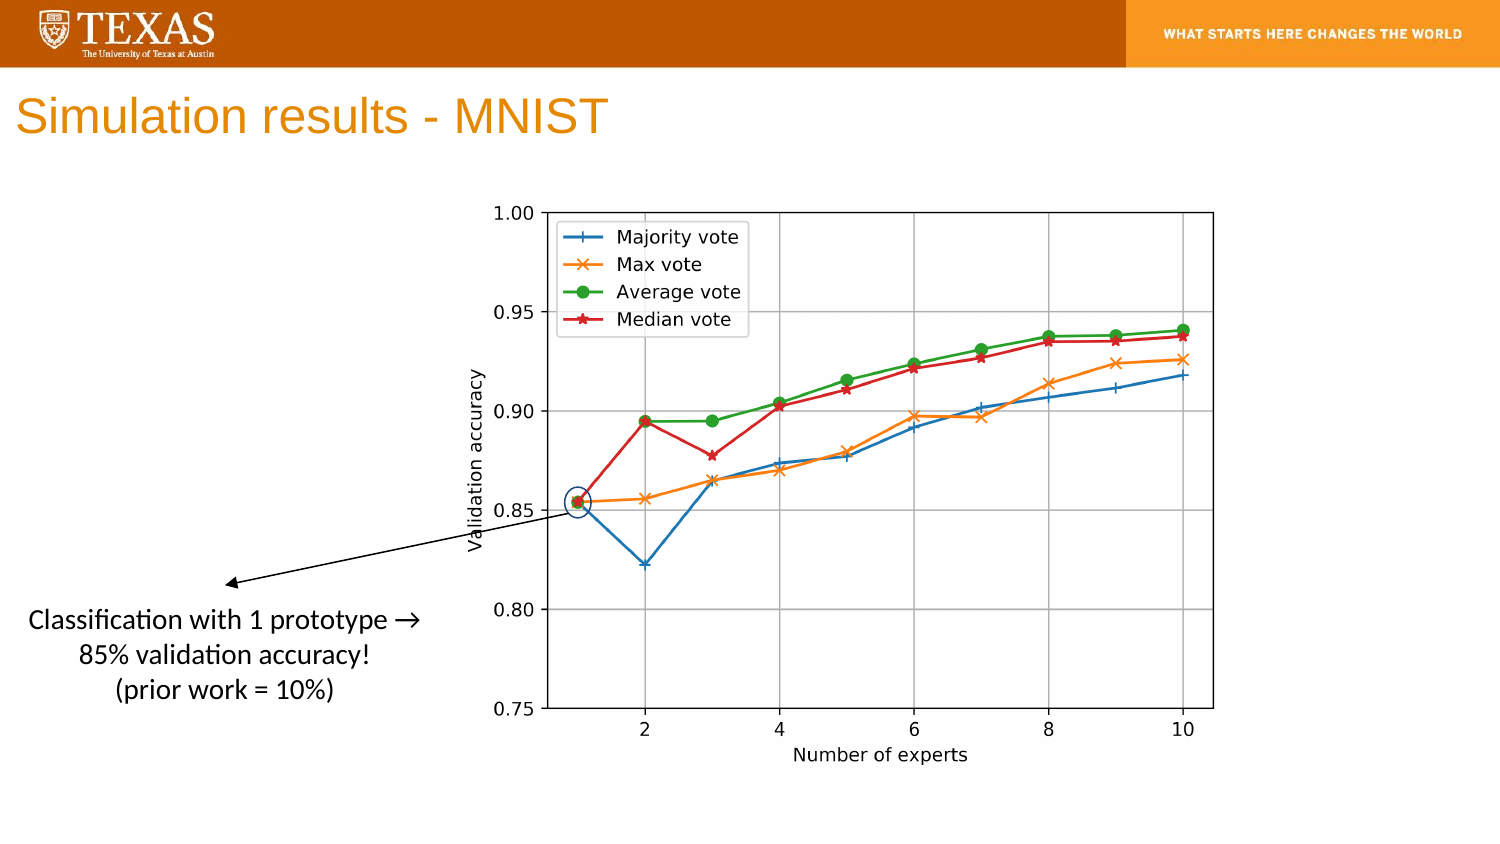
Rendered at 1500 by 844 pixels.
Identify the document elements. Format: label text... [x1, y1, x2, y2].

picture [0, 0, 1500, 77]
picture [0, 150, 1500, 844]
text_box Classification with 1 prototype → 85% validation accuracy! (prior work = 10%) [0, 585, 435, 709]
title Simulation results - MNIST [0, 77, 1500, 150]
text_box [224, 513, 569, 586]
